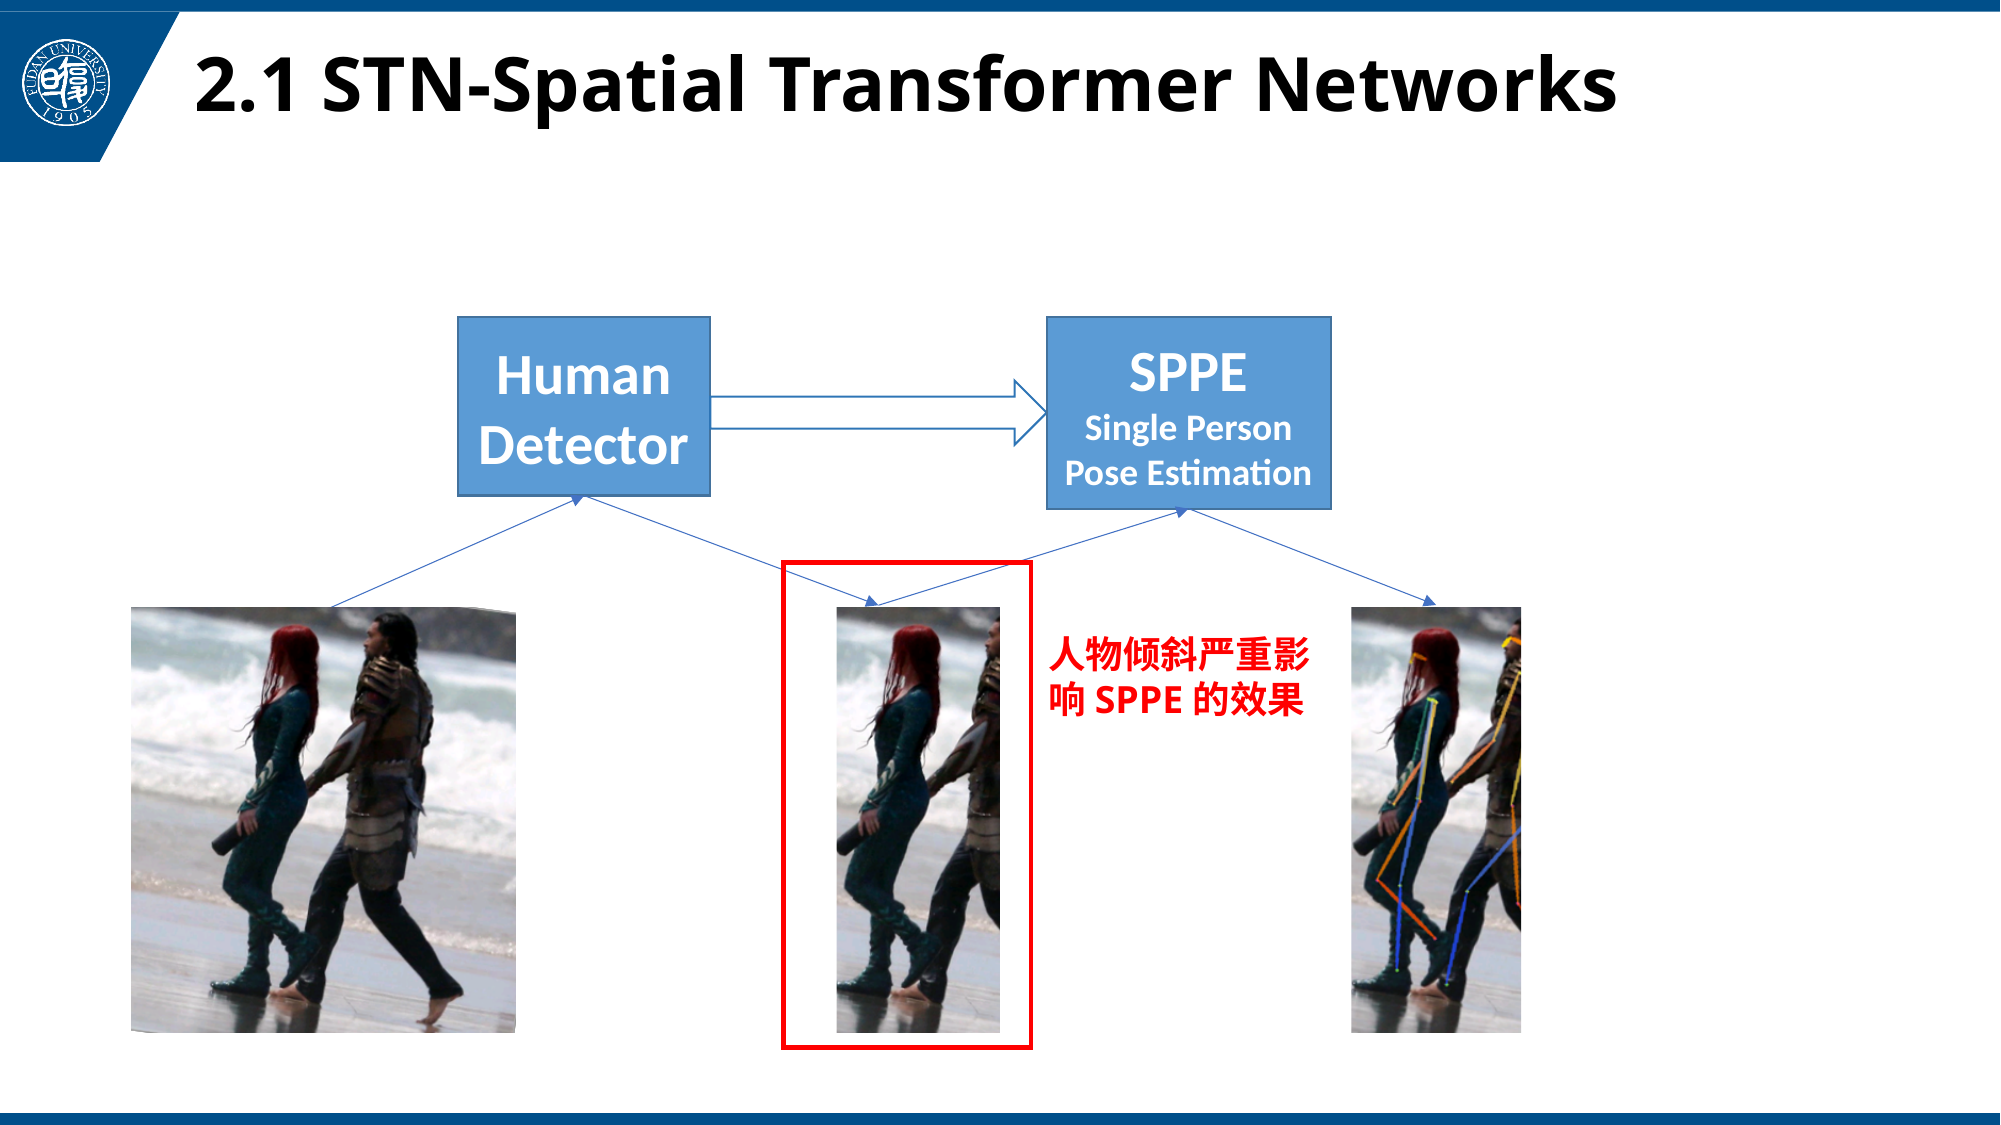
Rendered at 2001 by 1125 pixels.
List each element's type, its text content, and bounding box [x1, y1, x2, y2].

picture [836, 607, 1000, 1033]
picture [1351, 607, 1522, 1033]
text_box SPPE Single Person Pose Estimation [1046, 316, 1332, 508]
title 2.1 STN-Spatial Transformer Networks [179, 11, 1863, 162]
text_box [709, 378, 1046, 448]
text_box [783, 606, 1032, 1049]
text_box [878, 508, 1189, 606]
picture [131, 607, 516, 1033]
picture [22, 39, 110, 126]
text_box 人物倾斜严重影响SPPE的效果 [1033, 623, 1351, 729]
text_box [584, 495, 879, 606]
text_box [1188, 508, 1437, 605]
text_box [331, 495, 585, 608]
text_box Human Detector [457, 316, 711, 495]
